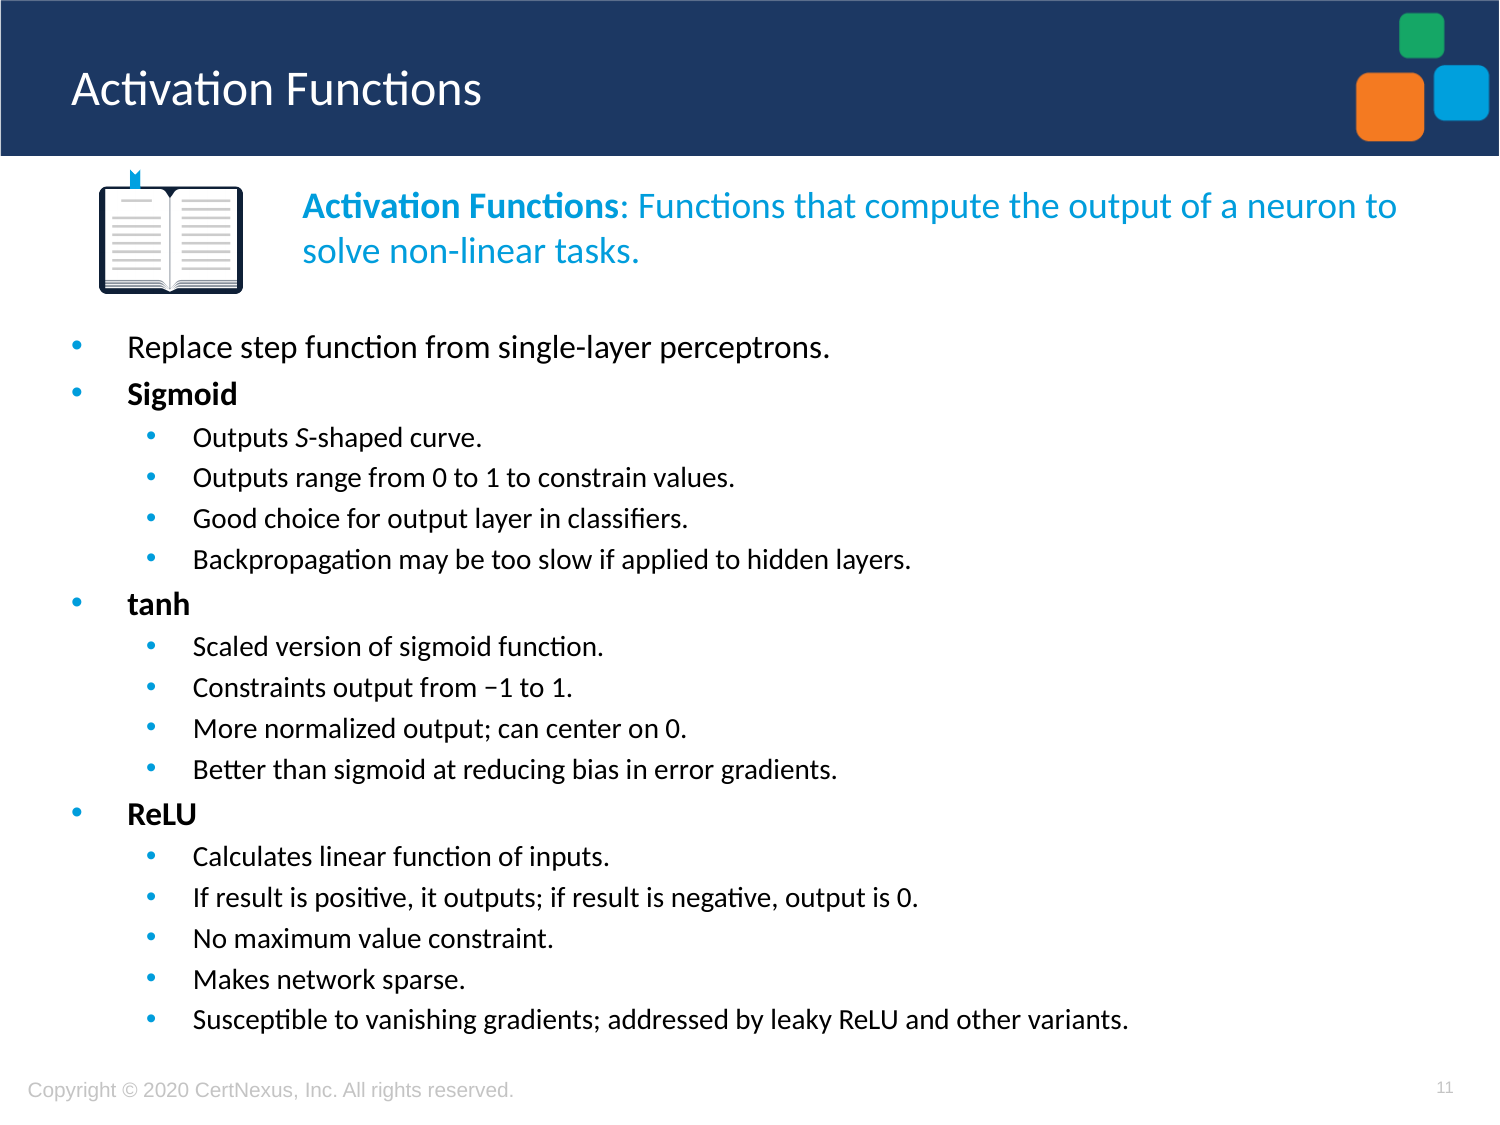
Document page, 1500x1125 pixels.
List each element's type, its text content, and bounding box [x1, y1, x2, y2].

list Replace step function from single-layer perceptrons. Sigmoid Outputs S-shaped curve. Outputs range from 0 to 1 to constrain values. Good choice for output layer in classifiers. Backpropagation may be too slow if applied to hidden layers. tanh Scaled version of sigmoid function. Constraints output from −1 to 1. More normalized output; can center on 0. Better than sigmoid at reducing bias in error gradients. ReLU Calculates linear function of inputs. If result is positive, it outputs; if result is negative, output is 0. No maximum value constraint. Makes network sparse. Susceptible to vanishing gradients; addressed by leaky ReLU and other variants. [56, 318, 1444, 1038]
picture [0, 0, 1500, 156]
title Activation Functions [56, 16, 1350, 155]
list Activation Functions: Functions that compute the output of a neuron to solve non-linear tasks. [287, 173, 1425, 299]
picture [99, 169, 243, 294]
slide_number 11 [1118, 1057, 1469, 1118]
